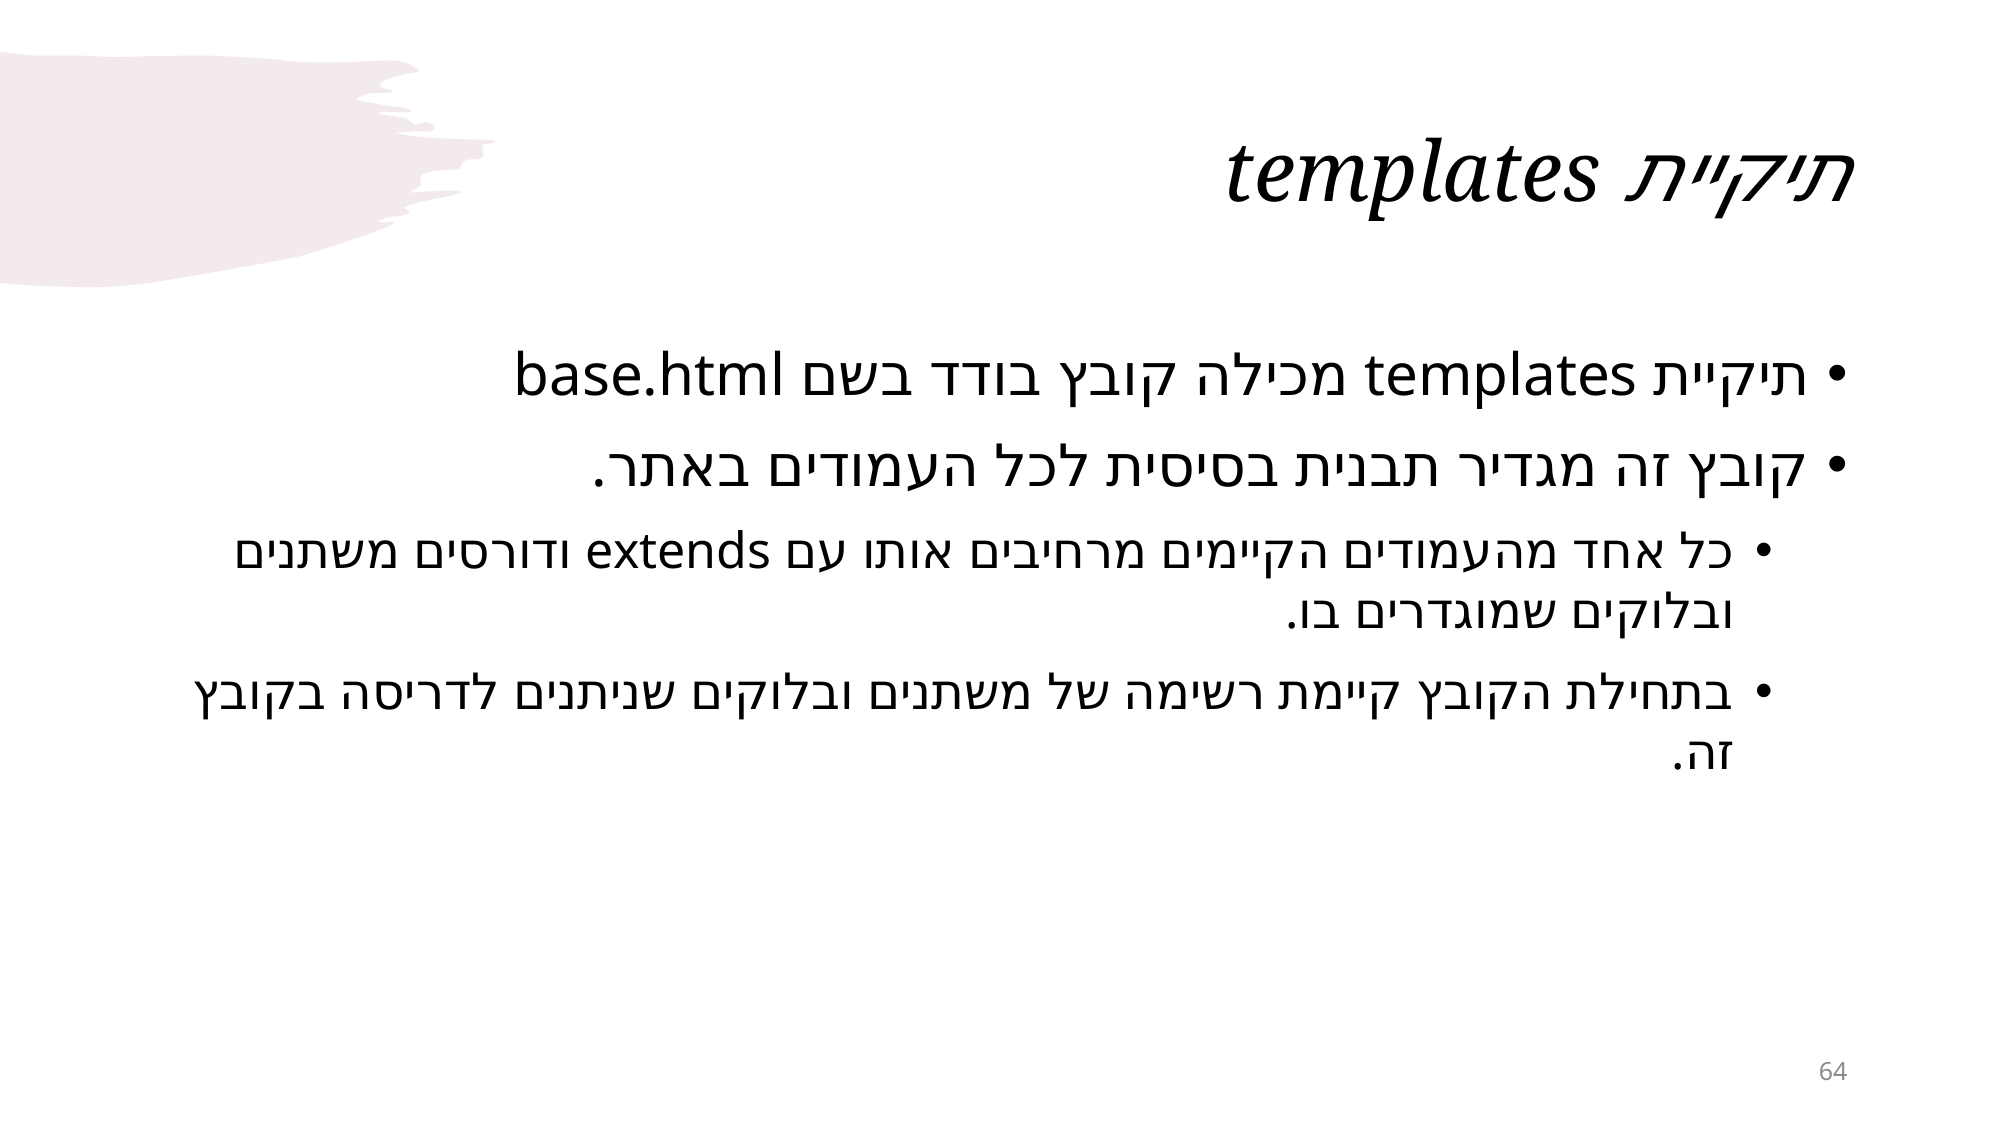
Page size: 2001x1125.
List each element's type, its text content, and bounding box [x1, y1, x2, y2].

slide_number 64 [1412, 1042, 1863, 1103]
title תיקיית templates [137, 59, 1863, 278]
list תיקיית templates מכילה קובץ בודד בשם base.html קובץ זה מגדיר תבנית בסיסית לכל העמודים באתר. כל אחד מהעמודים הקיימים מרחיבים אותו עם extends ודורסים משתנים ובלוקים שמוגדרים בו. בתחילת הקובץ קיימת רשימה של משתנים ובלוקים שניתנים לדריסה בקובץ זה. [137, 329, 1863, 1013]
